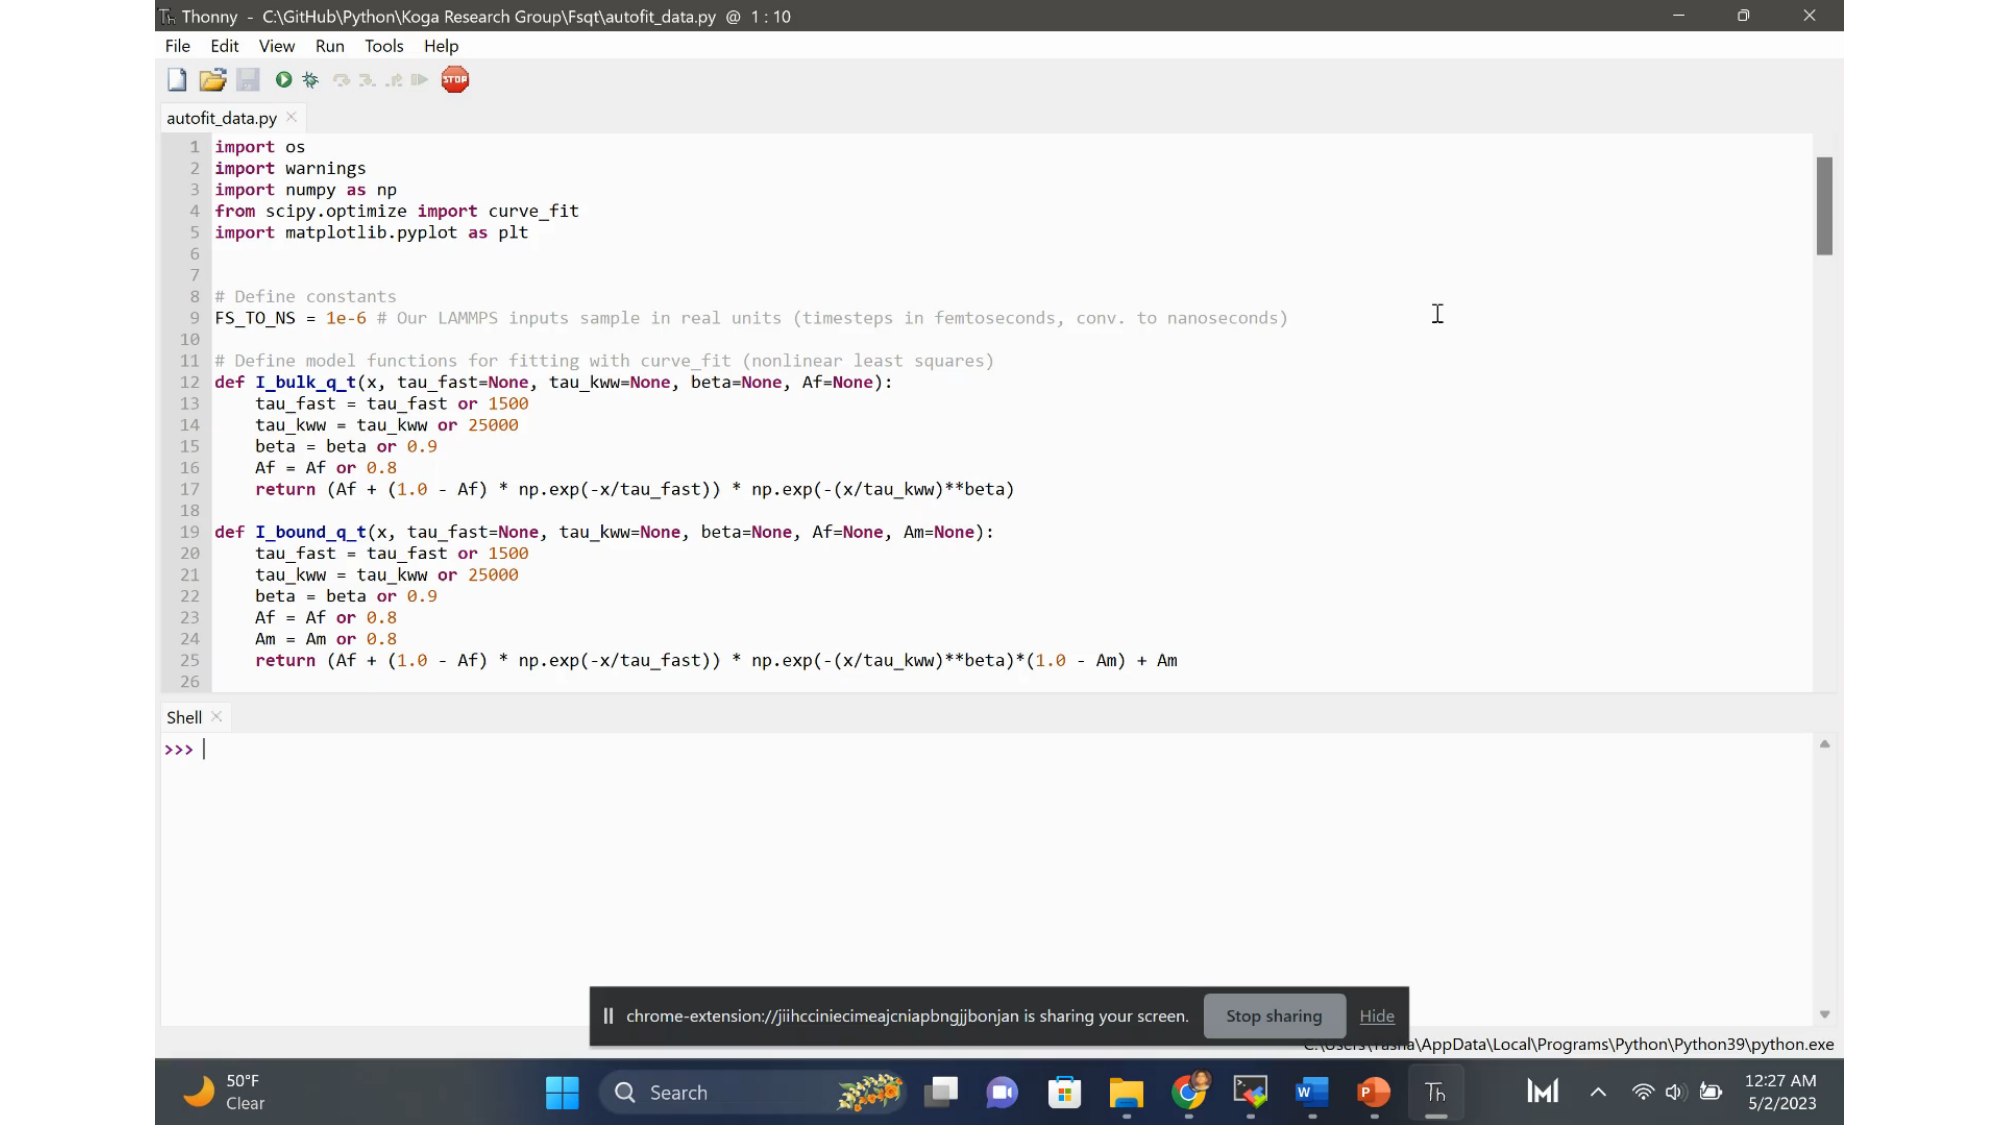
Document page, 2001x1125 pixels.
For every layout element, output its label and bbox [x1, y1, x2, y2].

text_box [154, 0, 1845, 1125]
